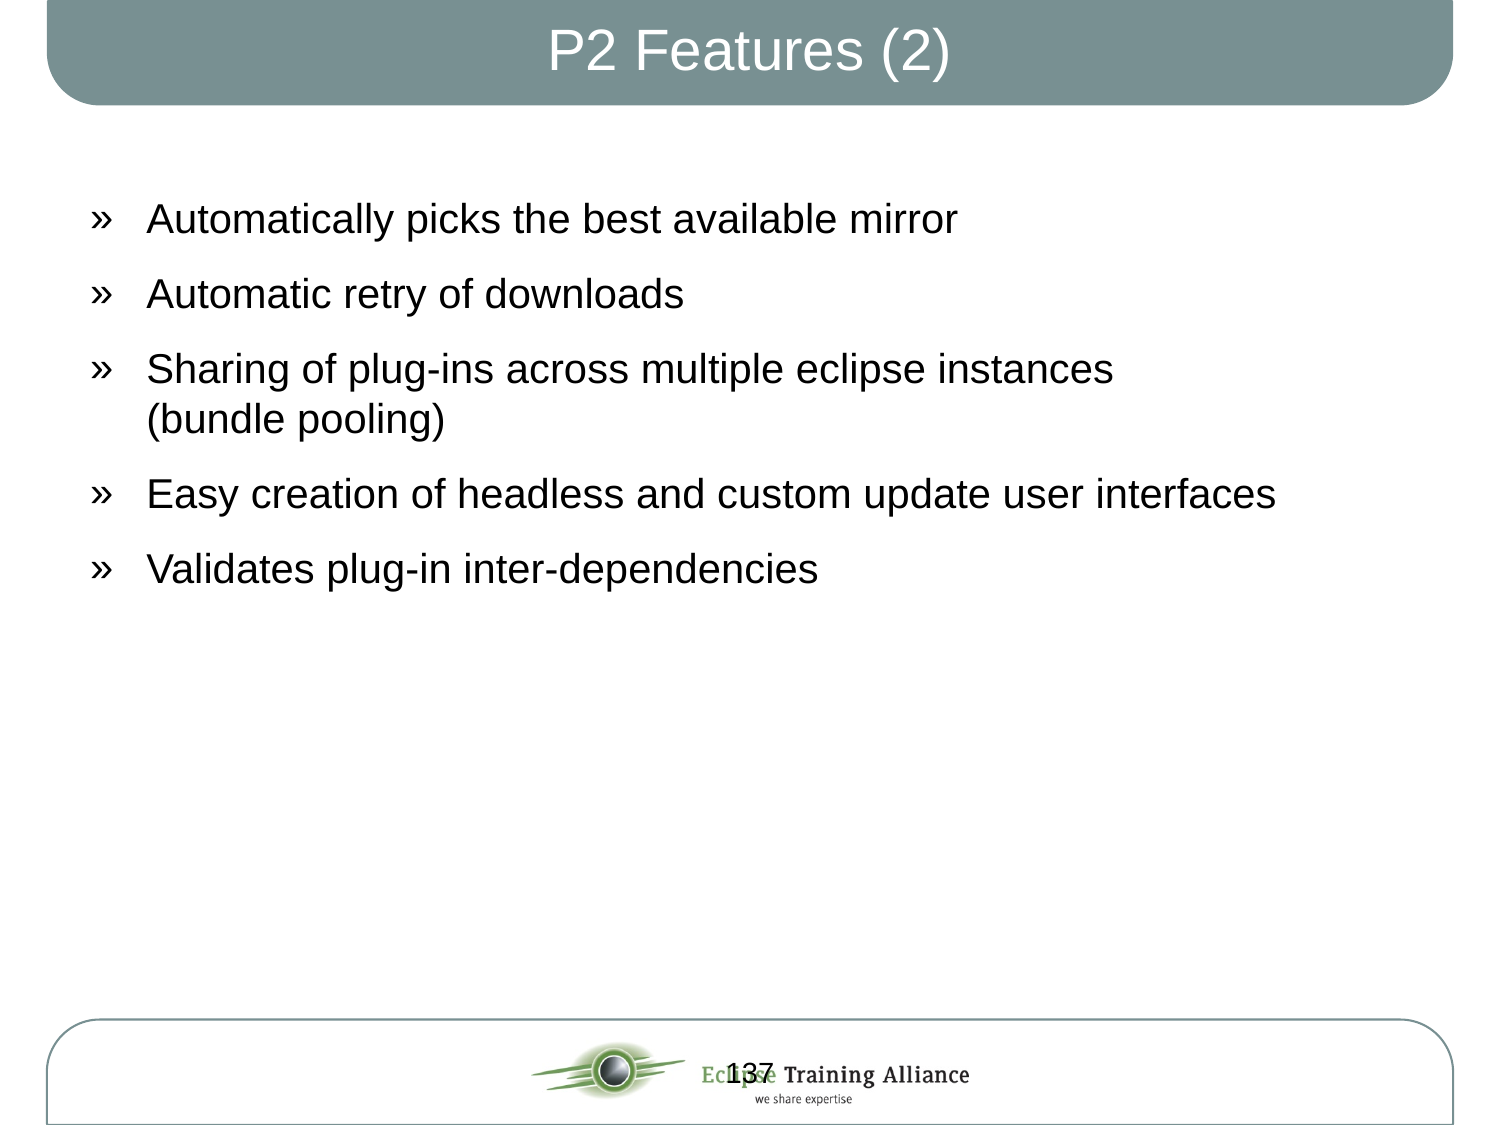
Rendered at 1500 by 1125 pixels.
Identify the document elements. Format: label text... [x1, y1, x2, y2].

picture [531, 1038, 969, 1106]
slide_number 137 [662, 1041, 838, 1102]
title P2 Features (2) [82, 0, 1418, 94]
list Automatically picks the best available mirror Automatic retry of downloads Sharing of plug-ins across multiple eclipse instances (bundle pooling) Easy creation of headless and custom update user interfaces Validates plug-in inter-dependencies [75, 184, 1425, 1000]
